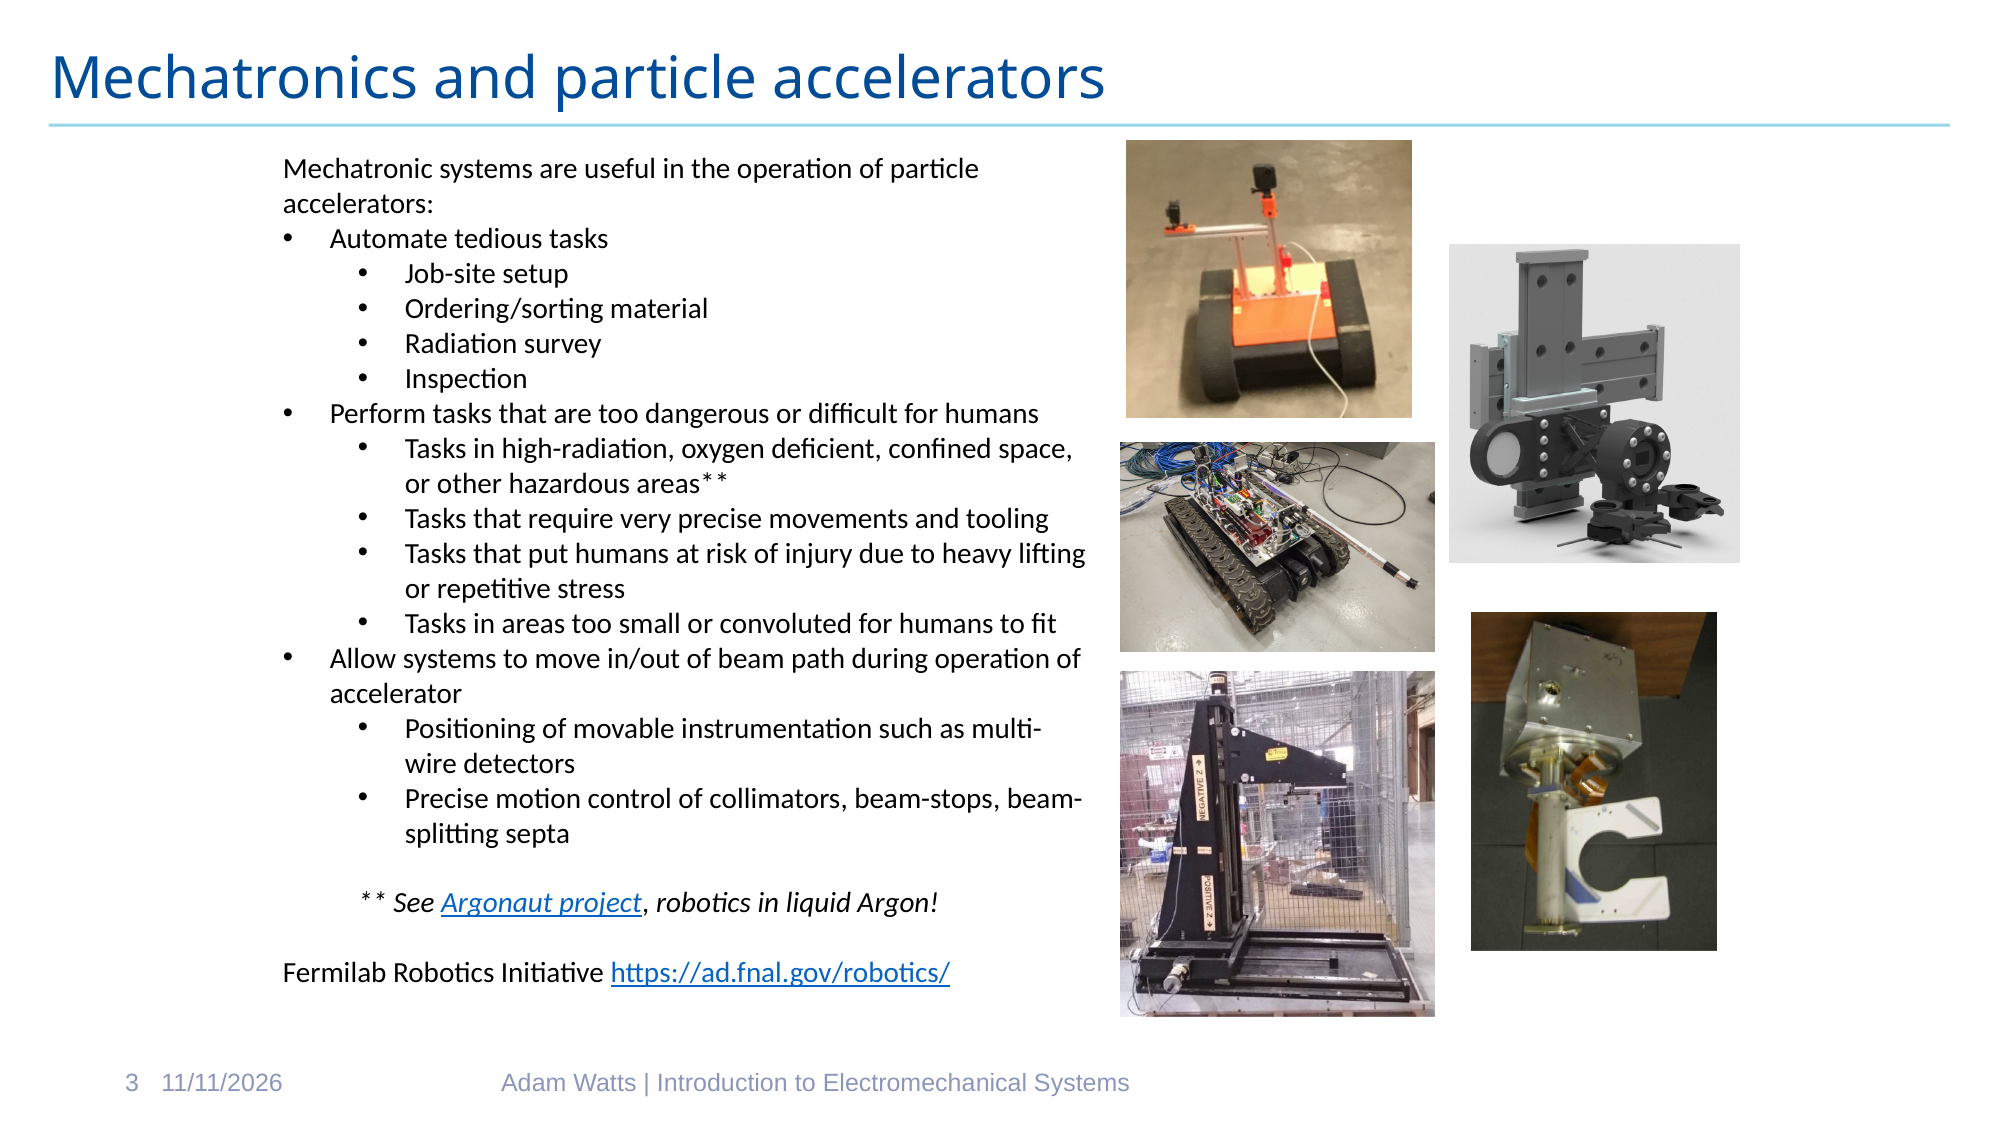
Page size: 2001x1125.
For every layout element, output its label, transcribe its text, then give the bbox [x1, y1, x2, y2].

text_box Mechatronic systems are useful in the operation of particle accelerators: Automate tedious tasks Job-site setup Ordering/sorting material Radiation survey Inspection Perform tasks that are too dangerous or difficult for humans Tasks in high-radiation, oxygen deficient, confined space, or other hazardous areas** Tasks that require very precise movements and tooling Tasks that put humans at risk of injury due to heavy lifting or repetitive stress Tasks in areas too small or convoluted for humans to fit Allow systems to move in/out of beam path during operation of accelerator Positioning of movable instrumentation such as multi-wire detectors Precise motion control of collimators, beam-stops, beam-splitting septa ** See Argonaut project, robotics in liquid Argon! Fermilab Robotics Initiative https://ad.fnal.gov/robotics/ [268, 142, 1106, 1031]
slide_number 3 [48, 1066, 140, 1106]
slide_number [161, 1066, 309, 1107]
picture [1449, 244, 1740, 563]
title Mechatronics and particle accelerators [50, 41, 1950, 112]
footer Adam Watts | Introduction to Electromechanical Systems [501, 1066, 1529, 1107]
picture [1120, 442, 1435, 652]
picture [1120, 671, 1435, 1017]
picture [1471, 612, 1717, 951]
picture [1126, 140, 1412, 418]
